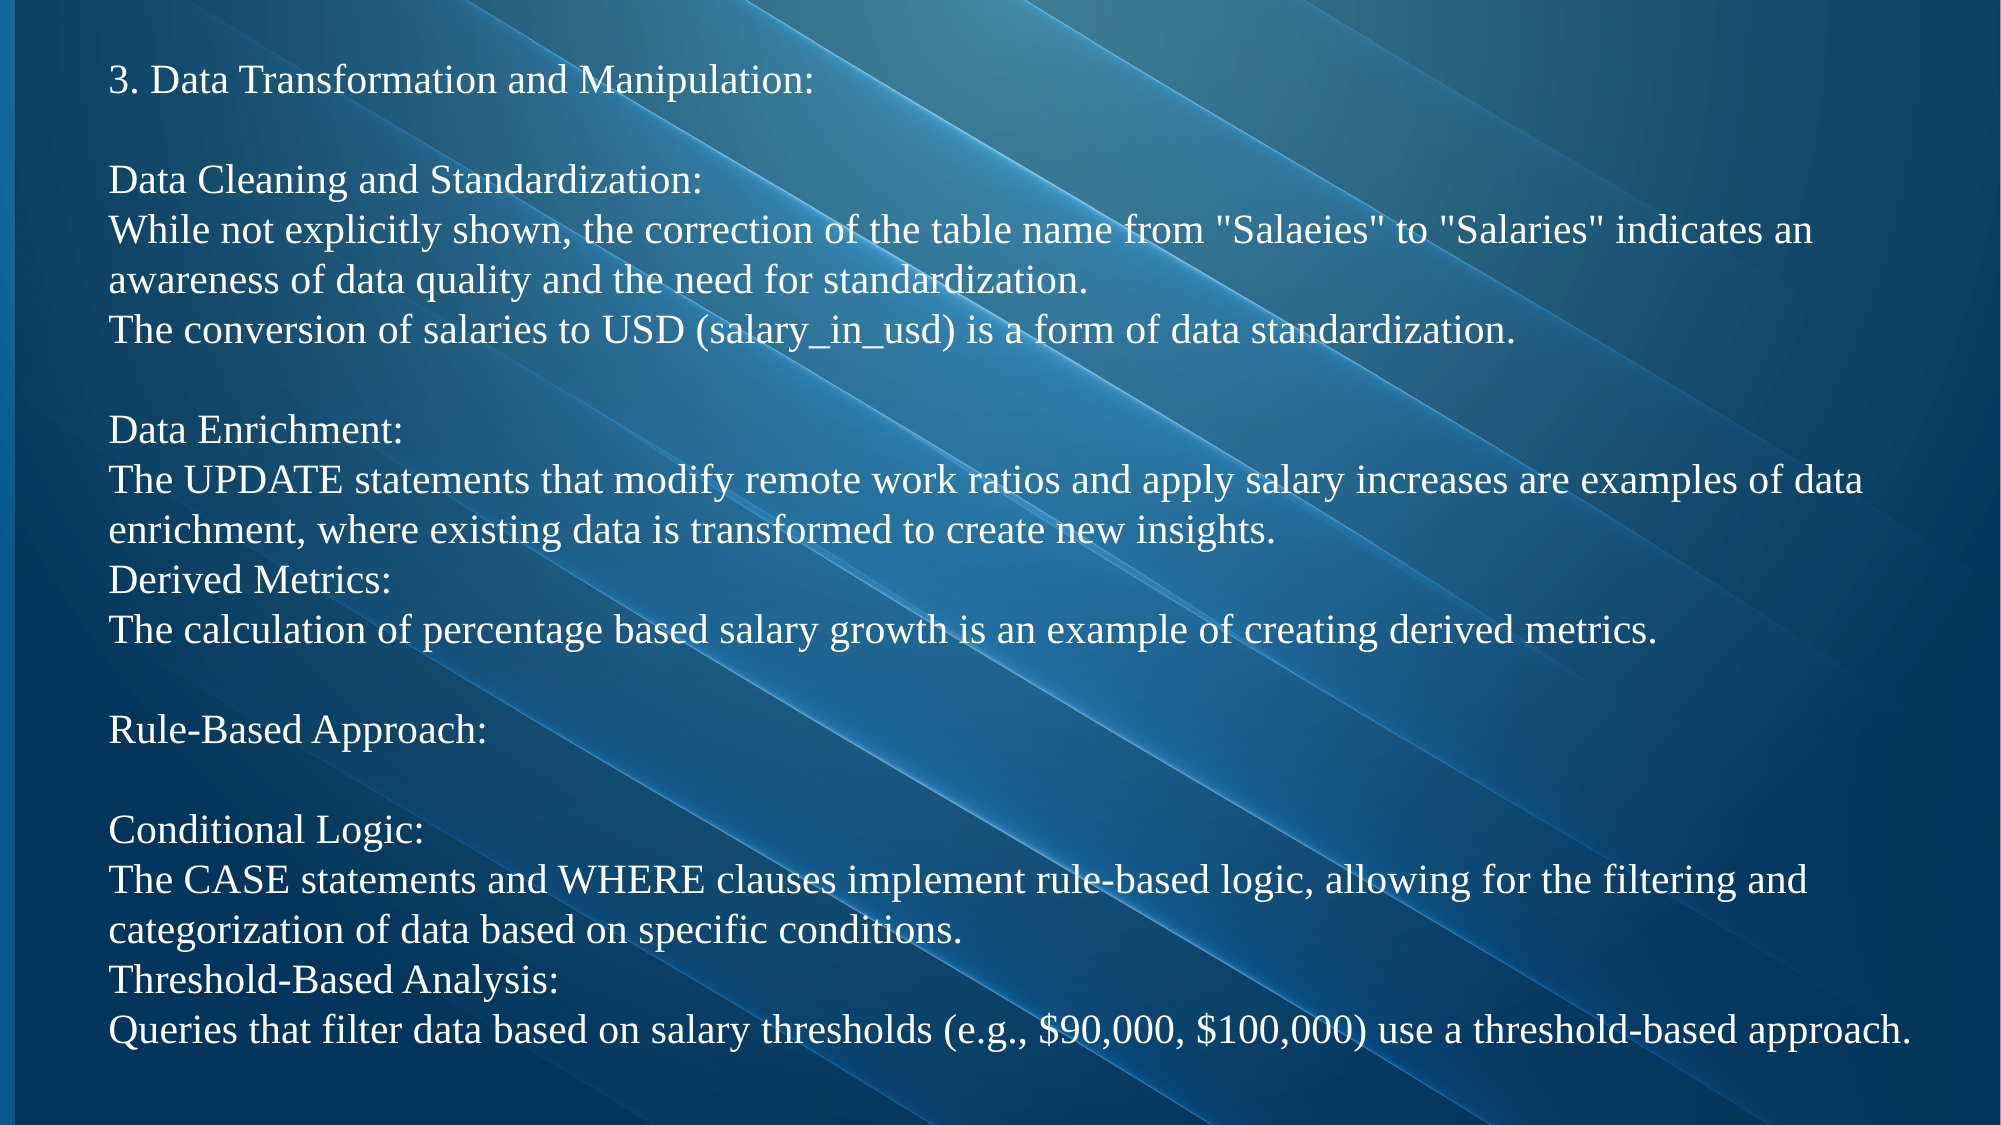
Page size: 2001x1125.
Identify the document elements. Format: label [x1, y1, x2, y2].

text_box [0, 0, 15, 1125]
picture [15, 0, 2000, 1125]
